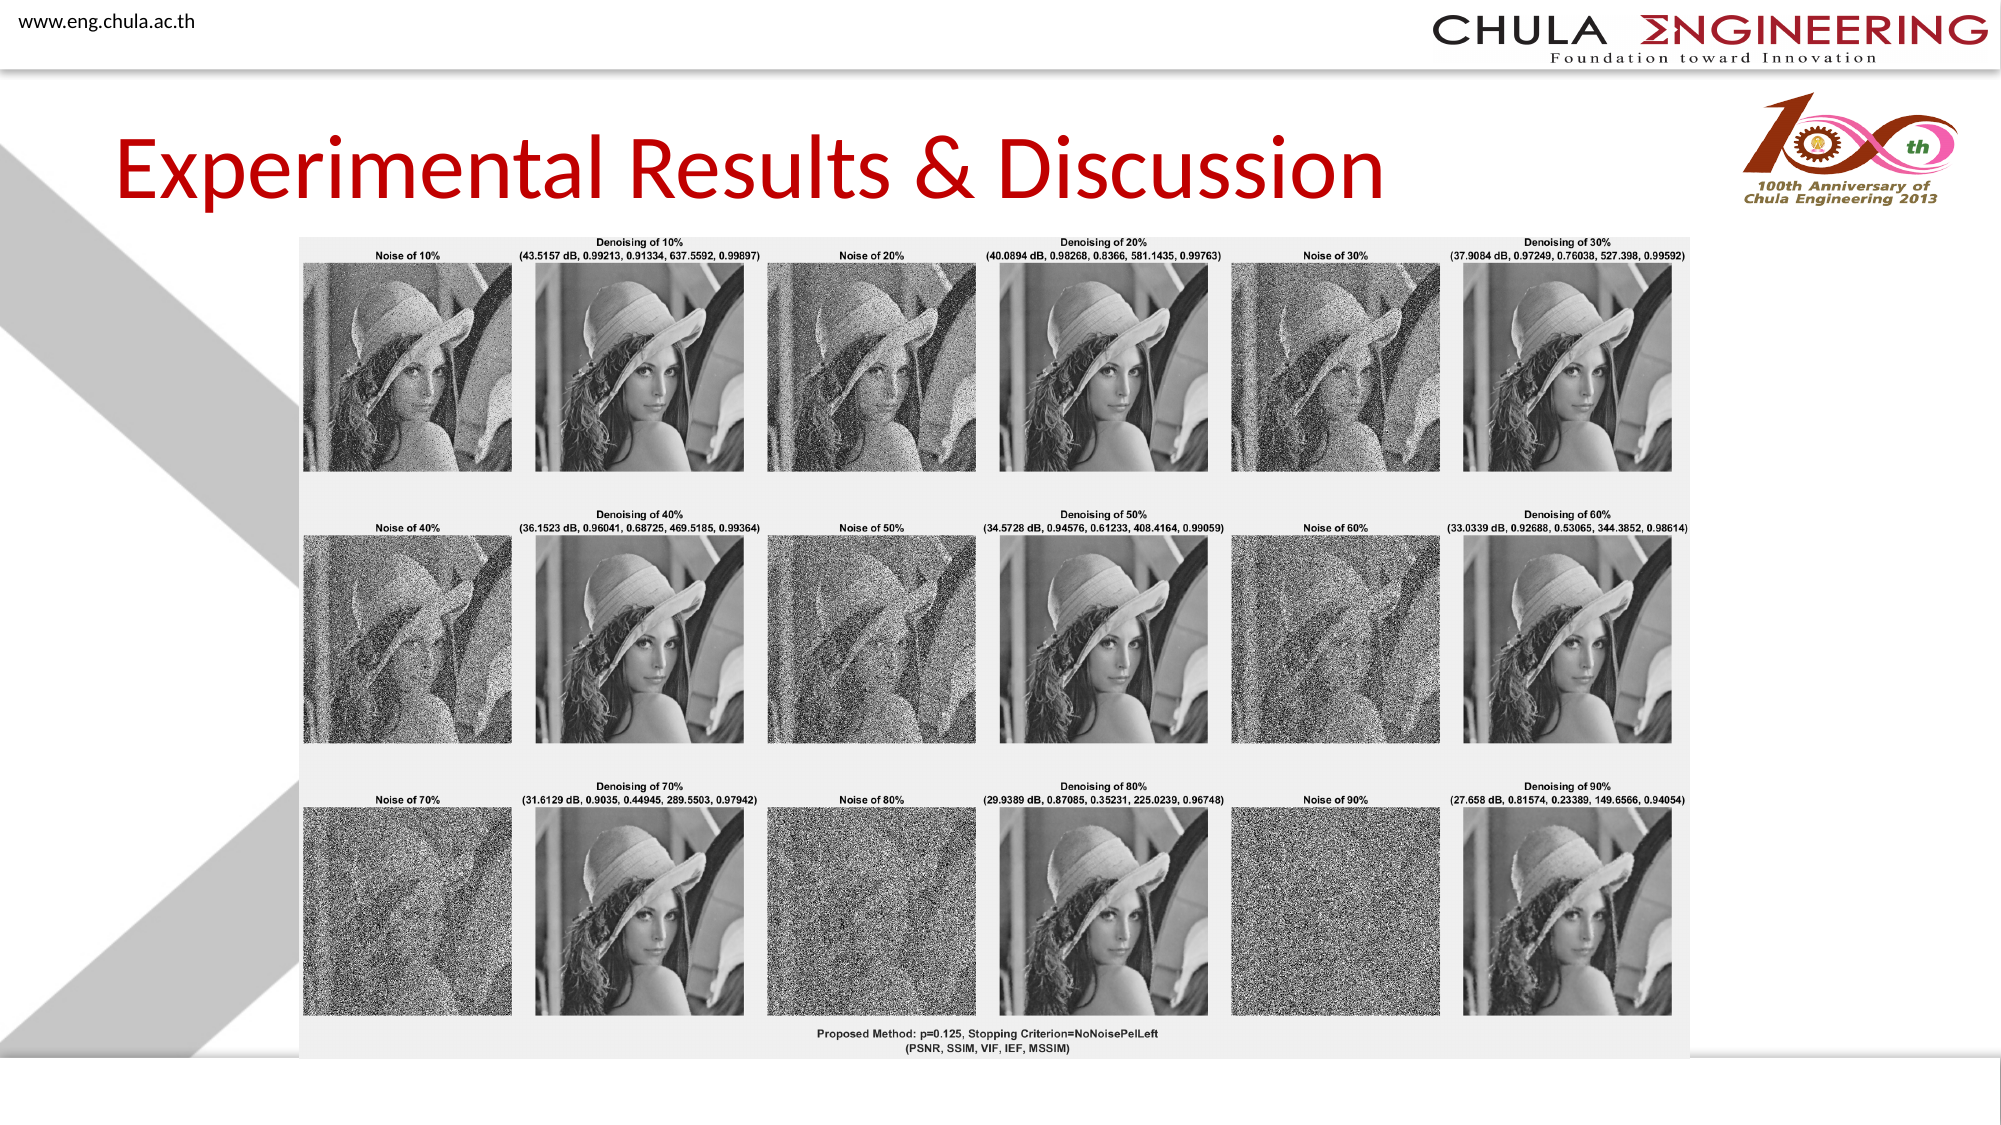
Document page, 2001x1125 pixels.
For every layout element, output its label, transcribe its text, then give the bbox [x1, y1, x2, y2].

picture [0, 70, 2000, 1060]
picture [1433, 15, 1988, 63]
title Experimental Results & Discussion [99, 91, 1661, 233]
